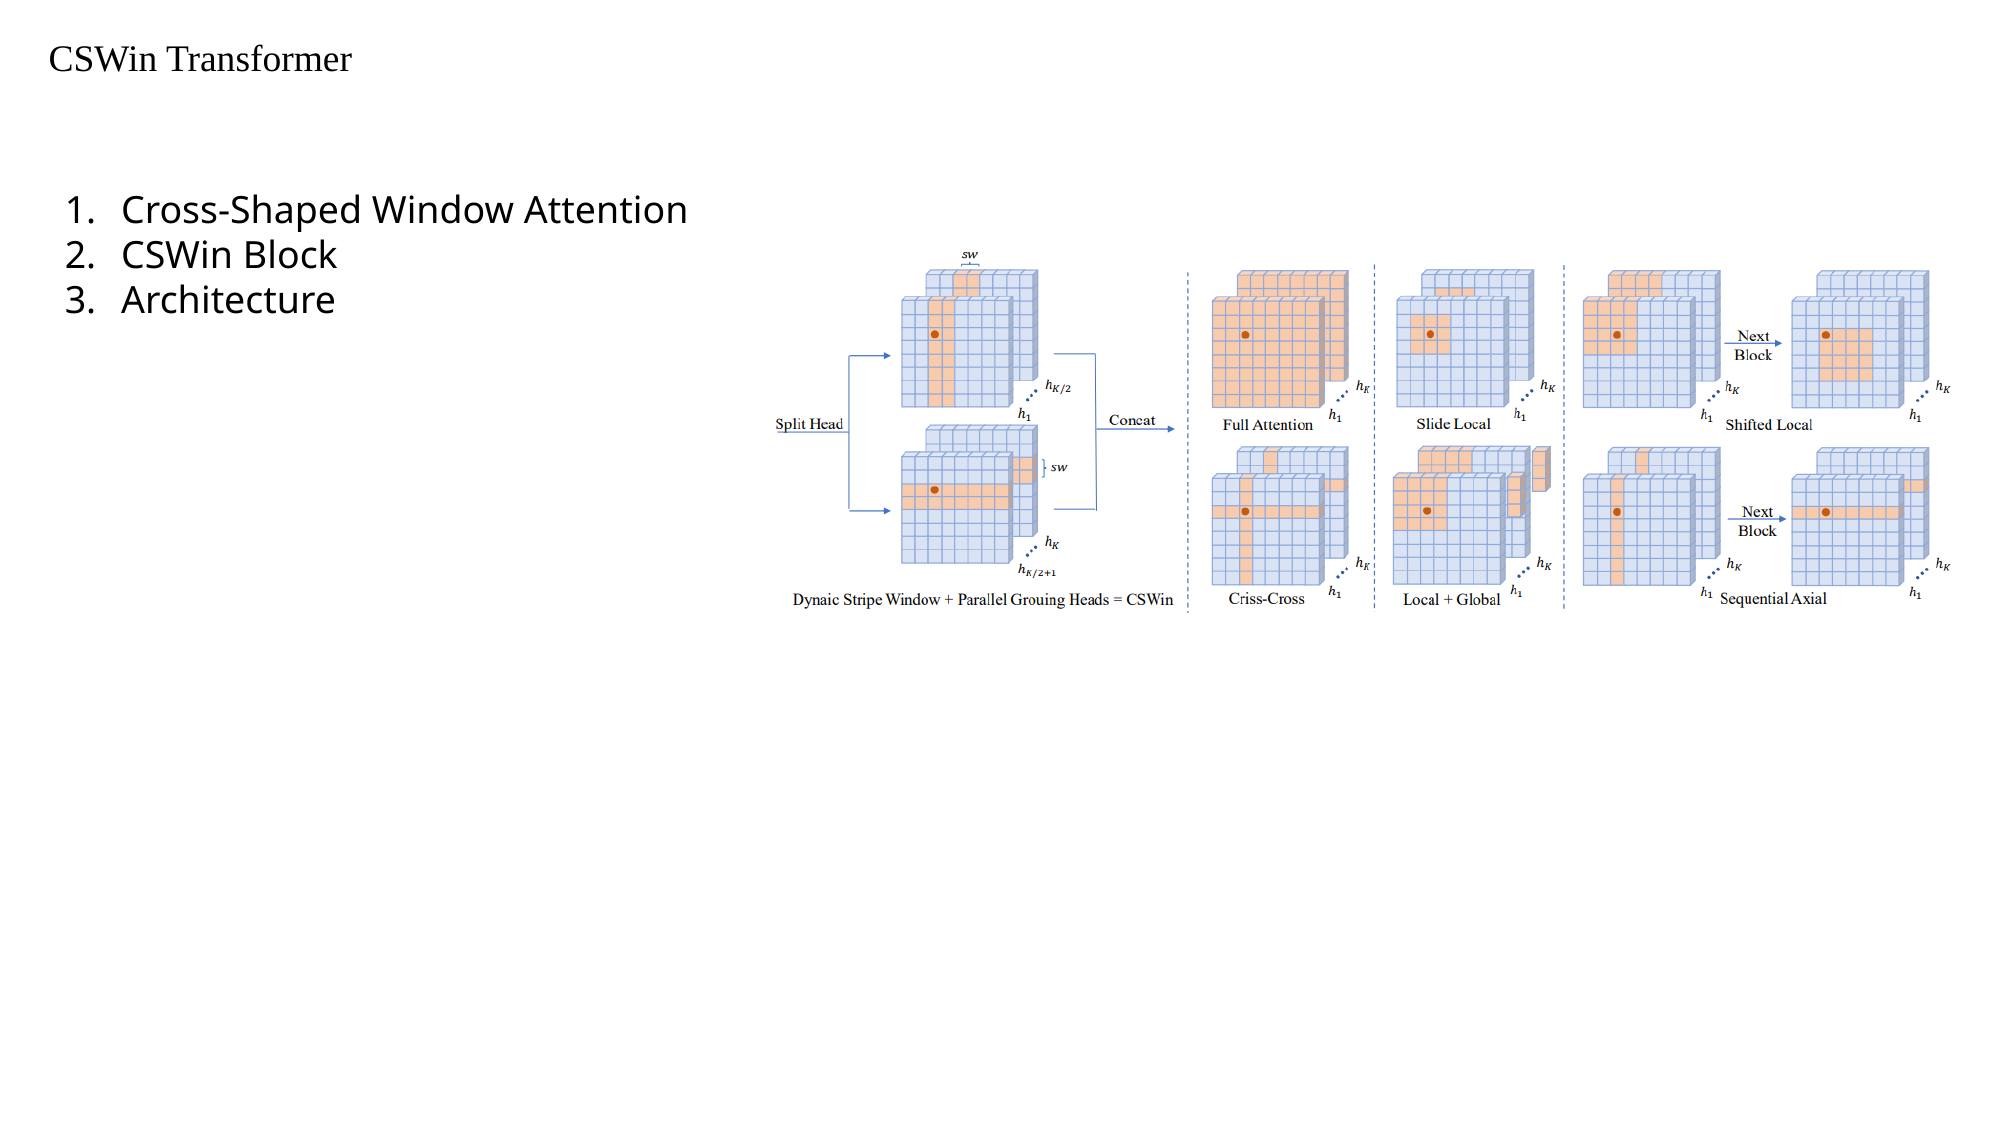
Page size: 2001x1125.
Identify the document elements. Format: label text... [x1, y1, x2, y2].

text_box Cross-Shaped Window Attention CSWin Block Architecture [50, 179, 723, 329]
text_box CSWin Transformer [33, 26, 1549, 87]
picture [736, 233, 2000, 614]
